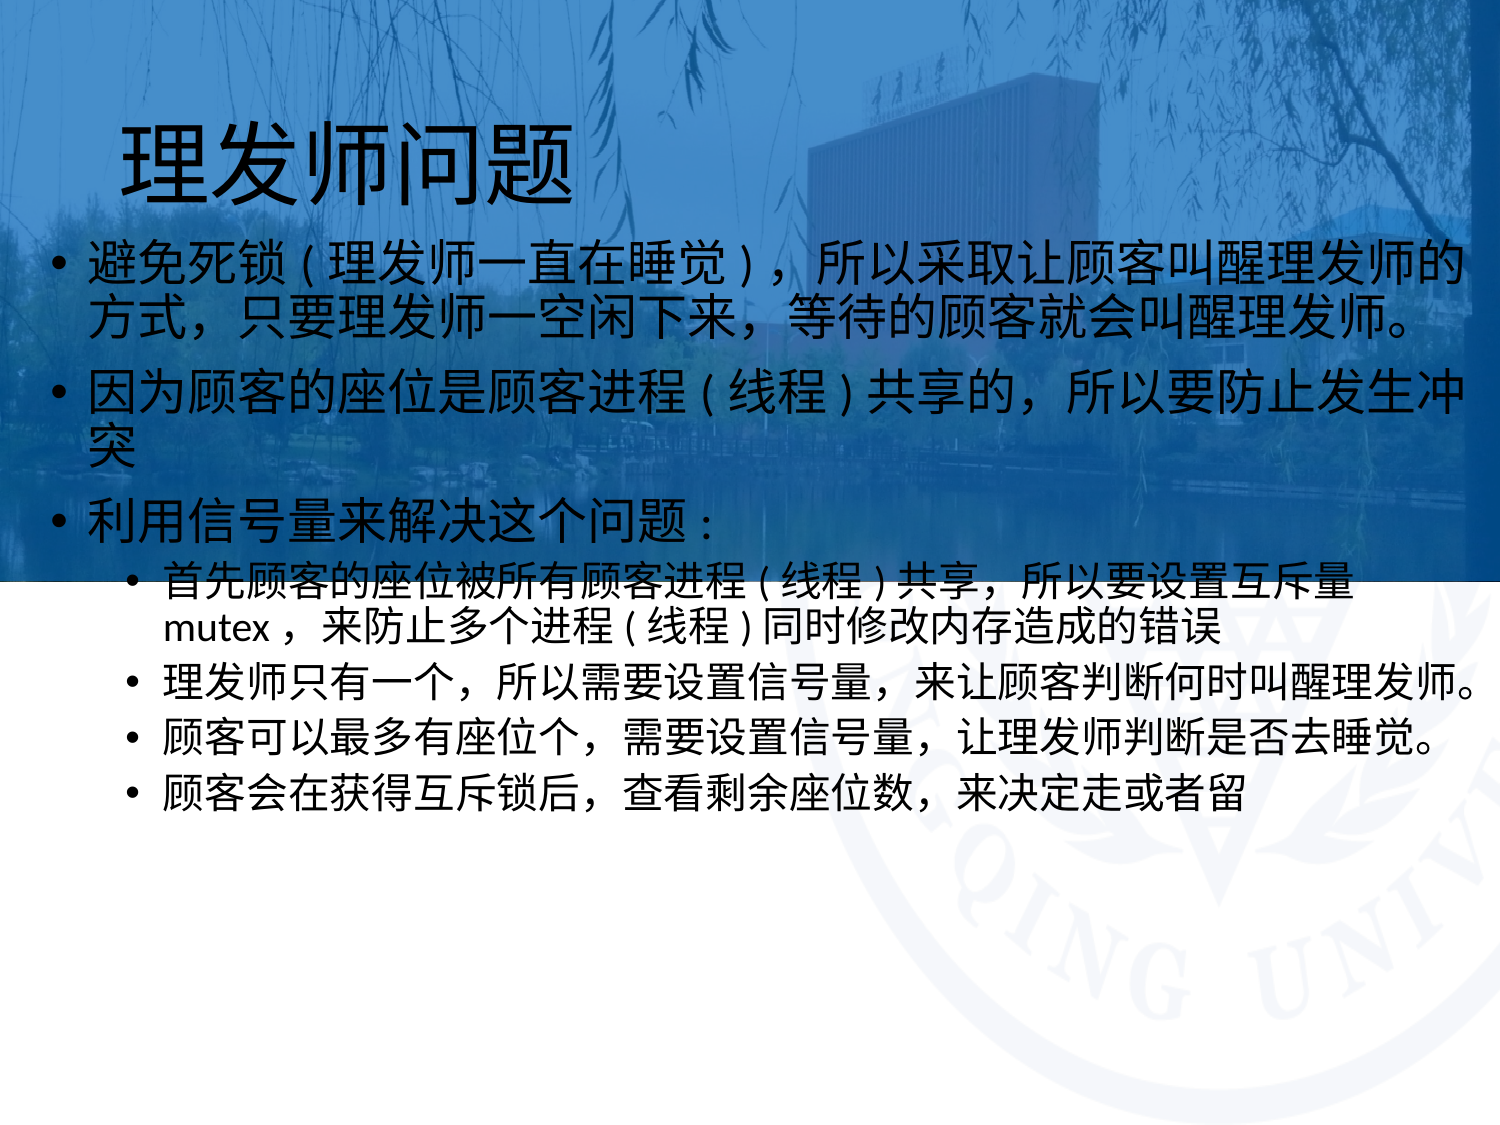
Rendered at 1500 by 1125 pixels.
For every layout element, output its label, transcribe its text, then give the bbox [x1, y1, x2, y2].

title 理发师问题 [103, 59, 1397, 231]
list 避免死锁(理发师一直在睡觉)，所以采取让顾客叫醒理发师的方式，只要理发师一空闲下来，等待的顾客就会叫醒理发师。 因为顾客的座位是顾客进程(线程)共享的，所以要防止发生冲突 利用信号量来解决这个问题: 首先顾客的座位被所有顾客进程(线程)共享，所以要设置互斥量mutex，来防止多个进程(线程)同时修改内存造成的错误 理发师只有一个，所以需要设置信号量，来让顾客判断何时叫醒理发师。 顾客可以最多有座位个，需要设置信号量，让理发师判断是否去睡觉。 顾客会在获得互斥锁后，查看剩余座位数，来决定走或者留 [35, 231, 1500, 1125]
